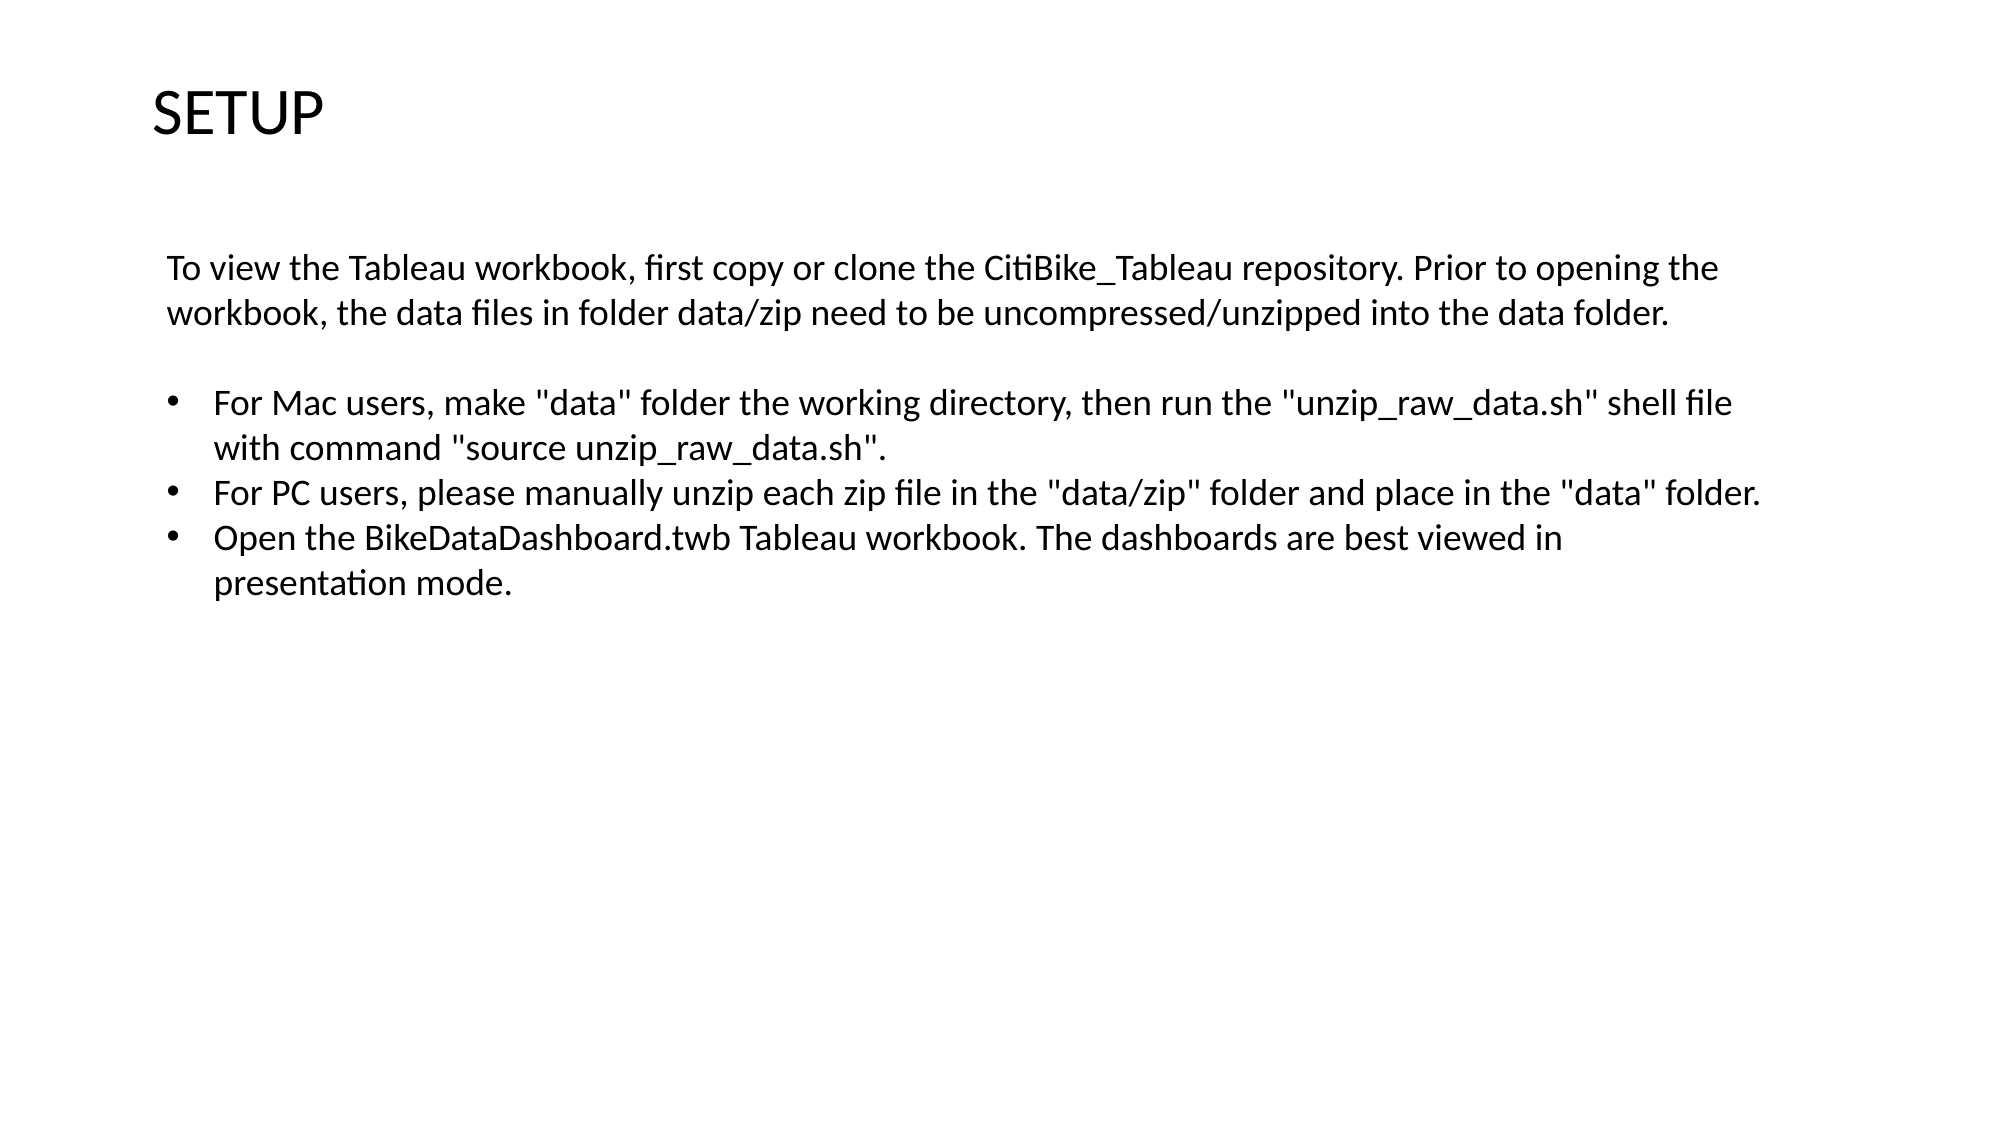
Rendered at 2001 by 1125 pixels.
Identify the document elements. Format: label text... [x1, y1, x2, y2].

text_box To view the Tableau workbook, first copy or clone the CitiBike_Tableau repository. Prior to opening the workbook, the data files in folder data/zip need to be uncompressed/unzipped into the data folder. For Mac users, make "data" folder the working directory, then run the "unzip_raw_data.sh" shell file with command "source unzip_raw_data.sh". For PC users, please manually unzip each zip file in the "data/zip" folder and place in the "data" folder. Open the BikeDataDashboard.twb Tableau workbook. The dashboards are best viewed in presentation mode. [151, 235, 1779, 611]
title SETUP [137, 59, 1863, 166]
